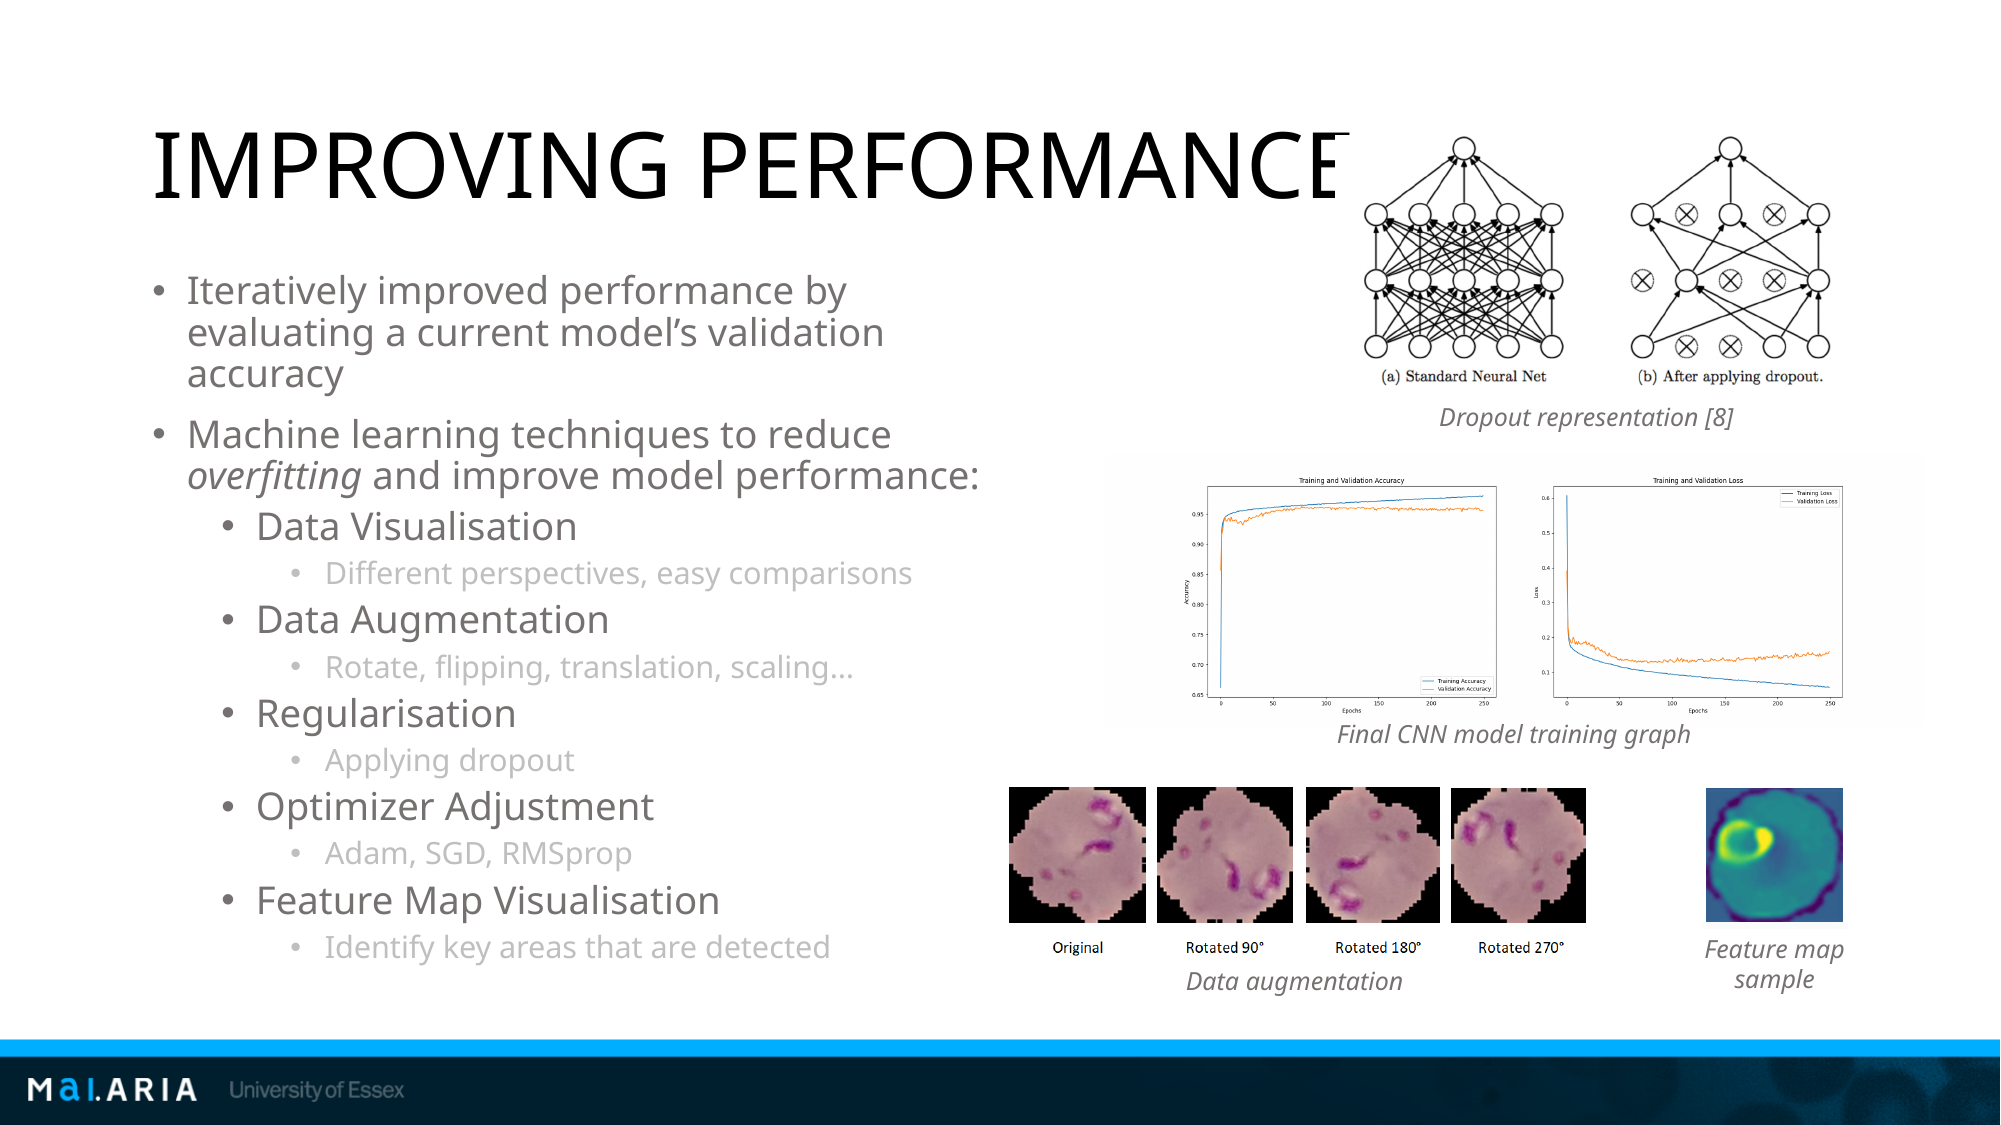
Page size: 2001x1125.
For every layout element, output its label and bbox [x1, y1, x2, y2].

picture [999, 774, 1597, 977]
picture [1105, 453, 1924, 727]
picture [1335, 135, 1838, 386]
text_box [1701, 788, 1848, 929]
list [0, 0, 2000, 1125]
